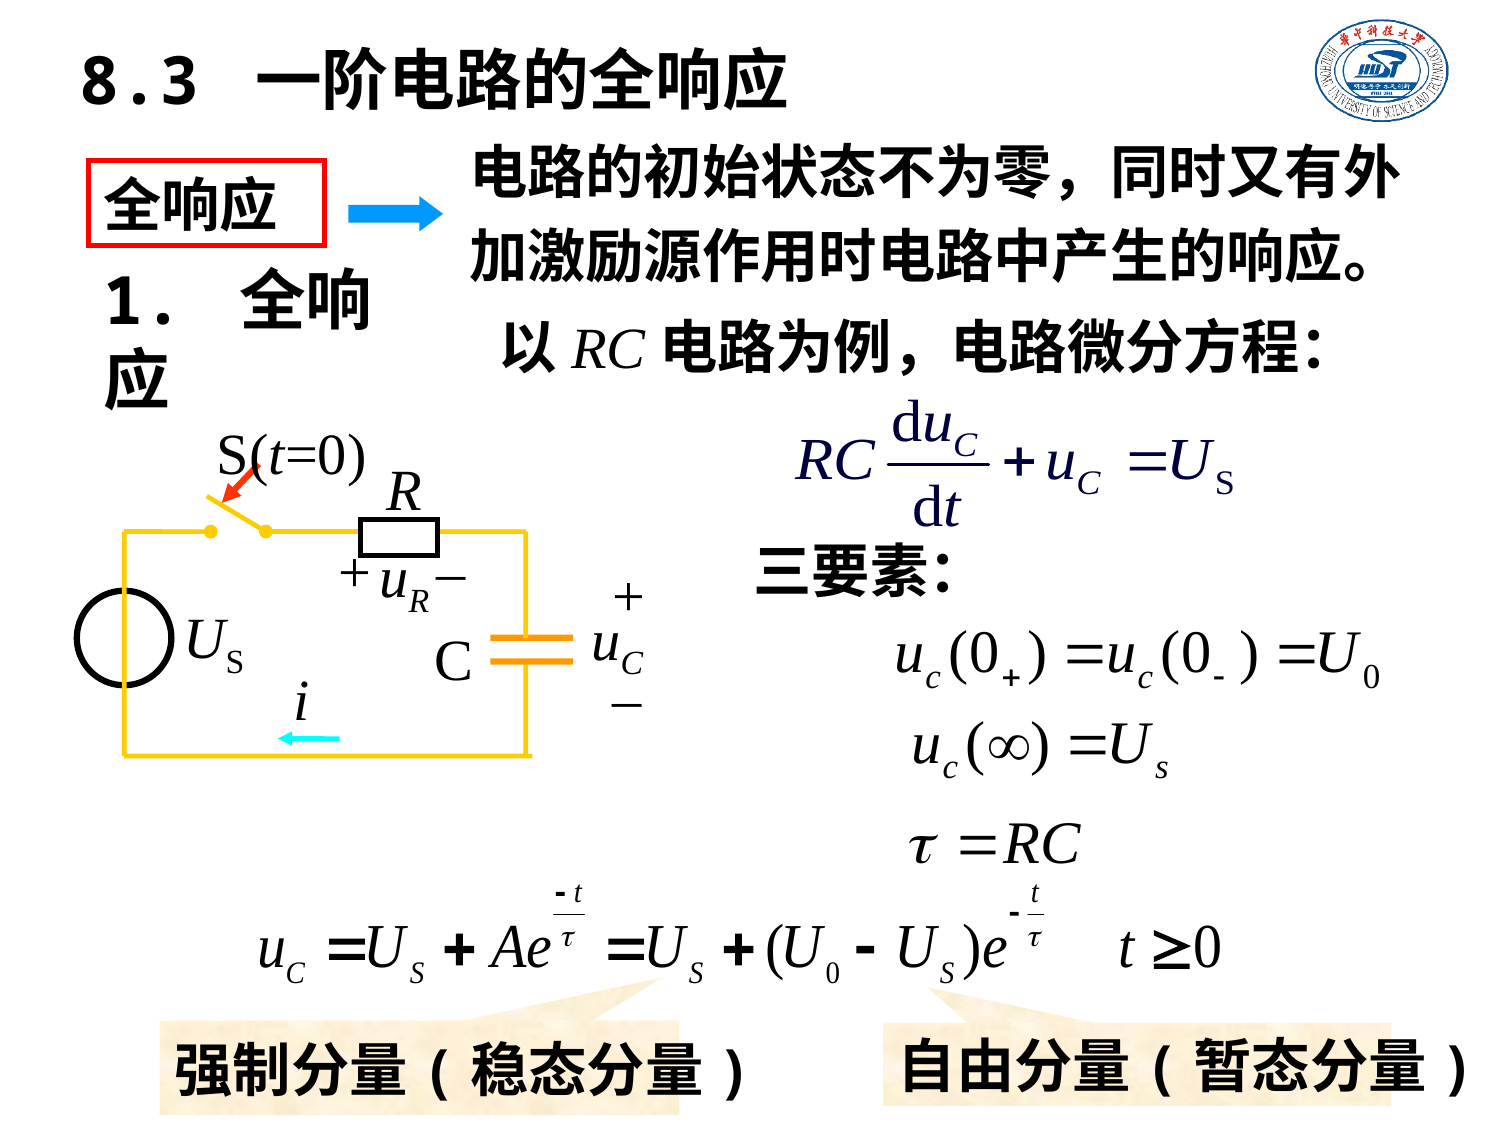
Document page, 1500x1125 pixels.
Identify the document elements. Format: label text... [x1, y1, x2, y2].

text_box 三要素： [738, 526, 1117, 612]
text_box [902, 808, 1095, 869]
text_box 以RC电路为例，电路微分方程： [466, 302, 1459, 388]
text_box 全响应 [88, 160, 325, 246]
text_box 8.3 一阶电路的全响应 [0, 30, 925, 142]
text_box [904, 702, 1182, 794]
text_box 强制分量(稳态分量) [159, 993, 680, 1116]
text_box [783, 385, 1248, 539]
picture [1305, 13, 1459, 125]
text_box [887, 612, 1392, 703]
text_box [348, 196, 443, 232]
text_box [76, 408, 661, 757]
text_box 自由分量(暂态分量) [883, 993, 1392, 1106]
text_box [251, 869, 1227, 993]
text_box 电路的初始状态不为零，同时又有外加激励源作用时电路中产生的响应。 [454, 113, 1448, 297]
text_box 1. 全响应 [88, 250, 443, 408]
